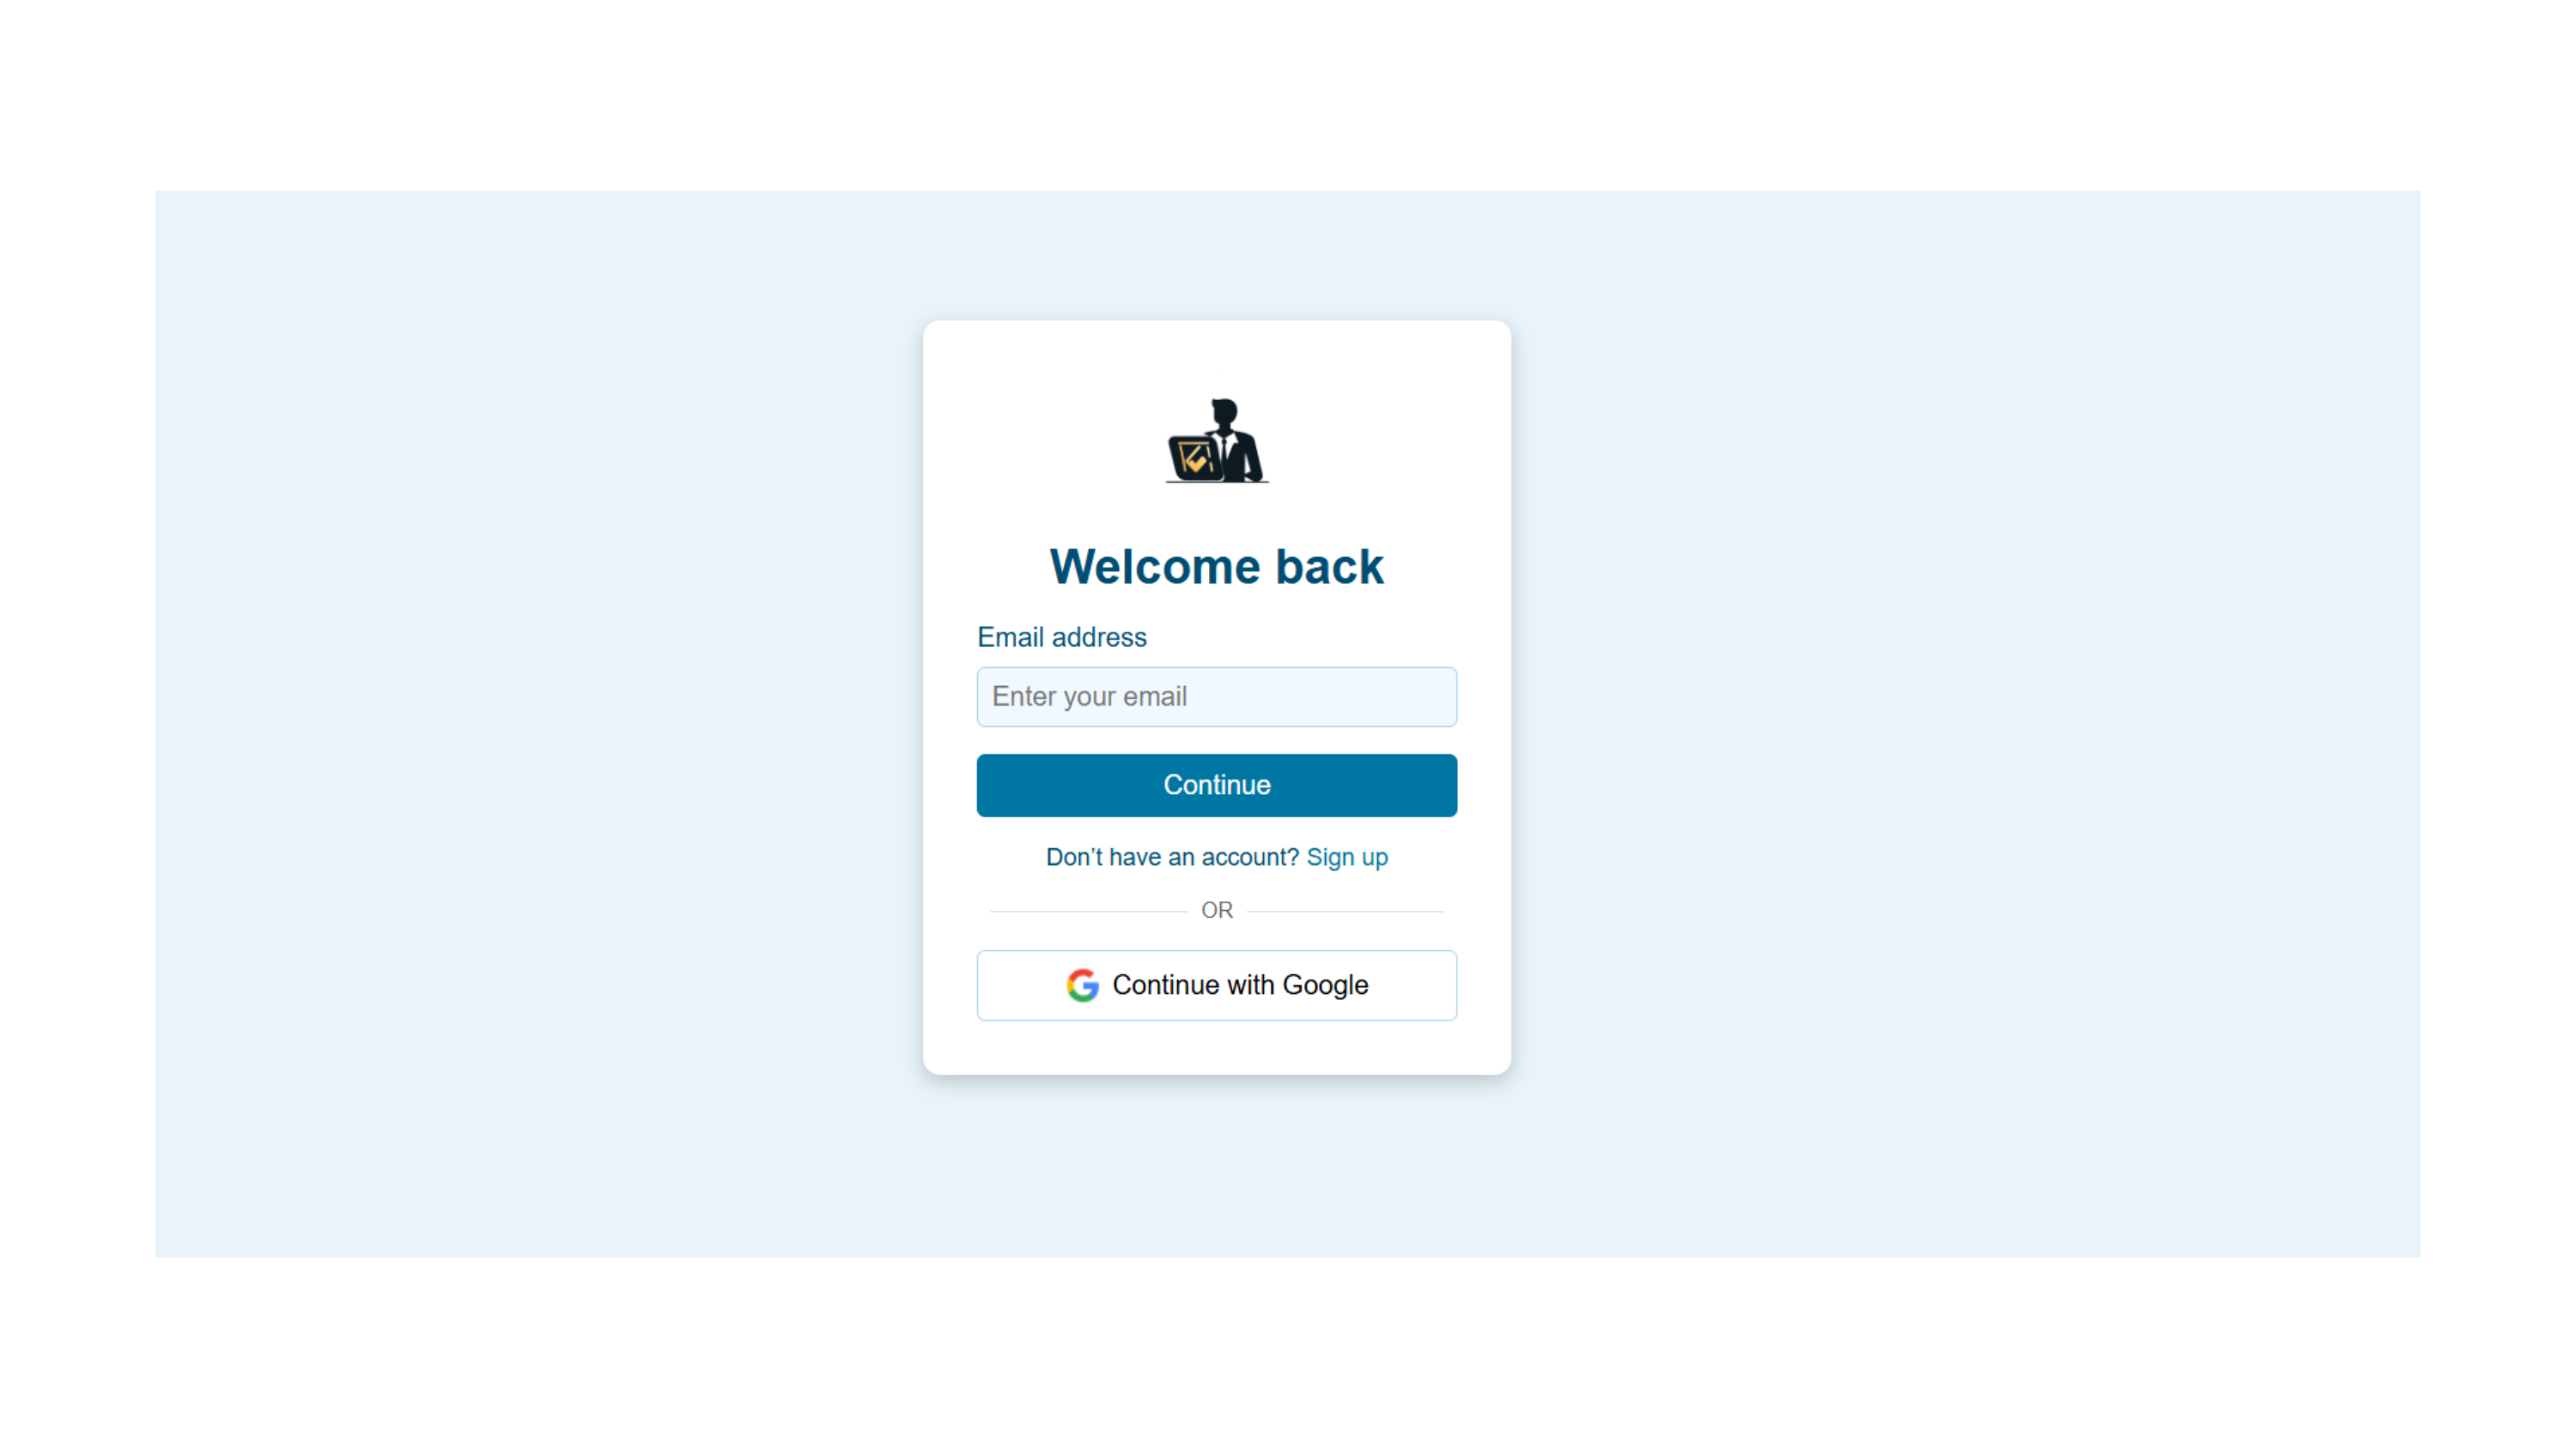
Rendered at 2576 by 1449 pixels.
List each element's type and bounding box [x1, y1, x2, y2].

picture [155, 191, 2421, 1258]
